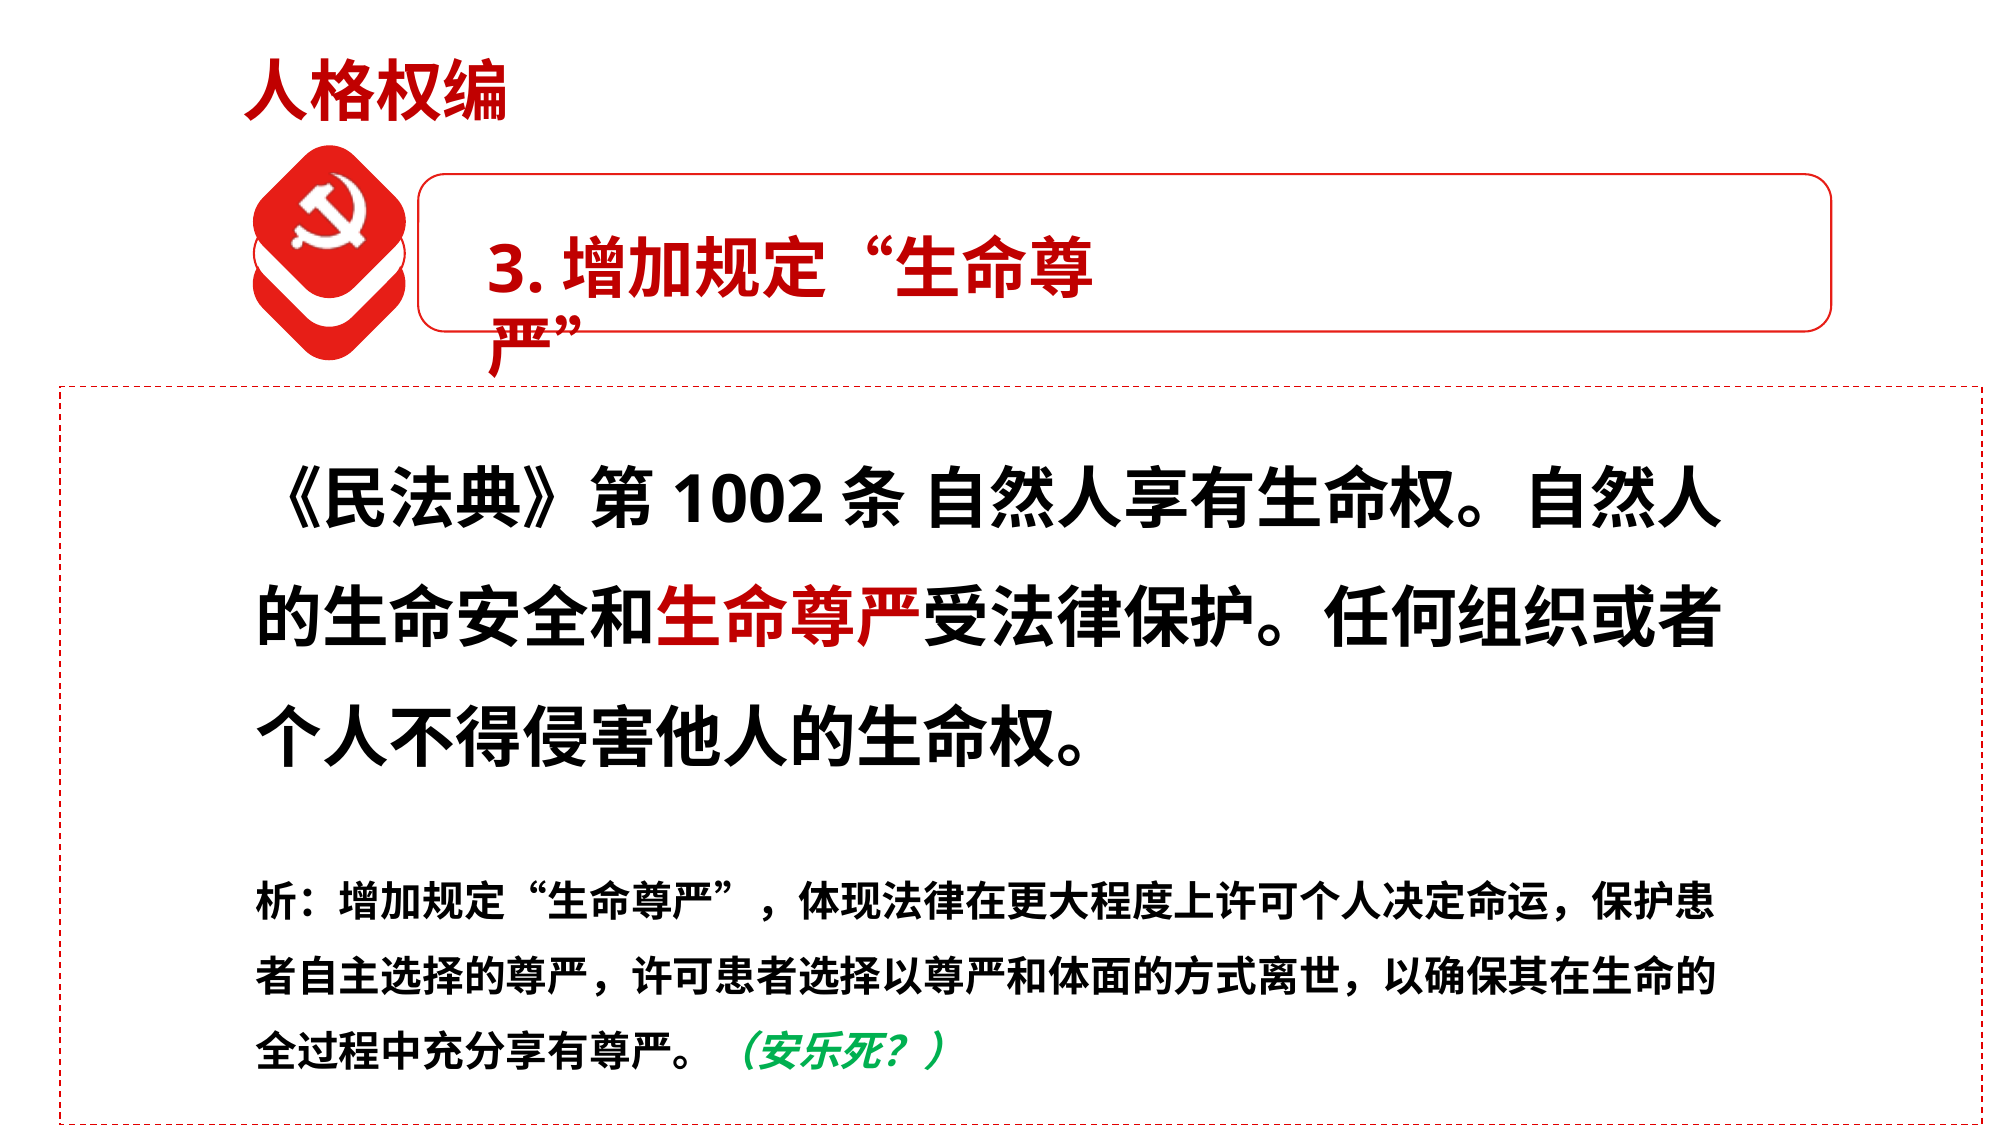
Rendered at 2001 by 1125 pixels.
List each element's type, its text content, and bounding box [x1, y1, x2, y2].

text_box 人格权编 [227, 50, 537, 148]
text_box 3.增加规定“生命尊严” [472, 218, 1171, 394]
text_box 《民法典》第1002条 自然人享有生命权。自然人的生命安全和生命尊严受法律保护。任何组织或者个人不得侵害他人的生命权。 析：增加规定“生命尊严”，体现法律在更大程度上许可个人决定命运，保护患者自主选择的尊严，许可患者选择以尊严和体面的方式离世，以确保其在生命的全过程中充分享有尊严。（安乐死？） [240, 407, 1755, 1083]
text_box [417, 173, 1833, 333]
text_box [59, 385, 1983, 1125]
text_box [266, 158, 393, 348]
